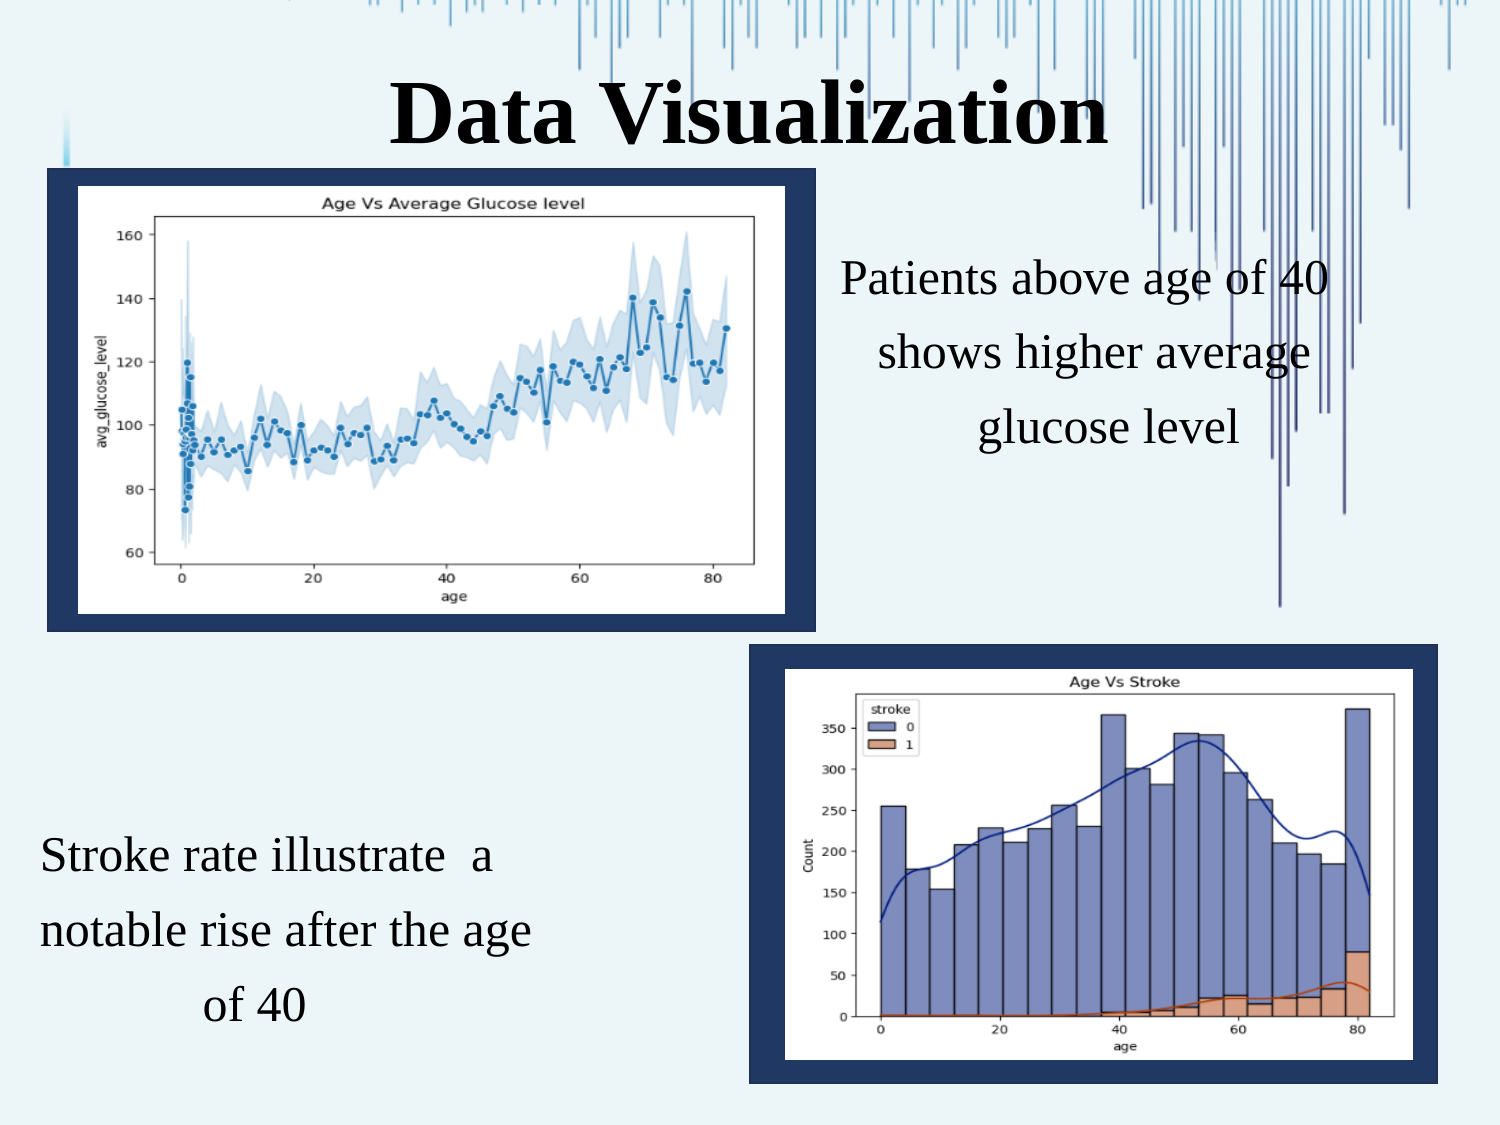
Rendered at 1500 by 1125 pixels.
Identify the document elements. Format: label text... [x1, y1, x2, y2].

picture [784, 669, 1413, 1060]
picture [0, 0, 1500, 1125]
list Patients above age of 40 shows higher average glucose level Stroke rate illustrate a notable rise after the age of 40 [24, 168, 1500, 1125]
picture [78, 186, 785, 614]
title Data Visualization [103, 59, 1397, 168]
